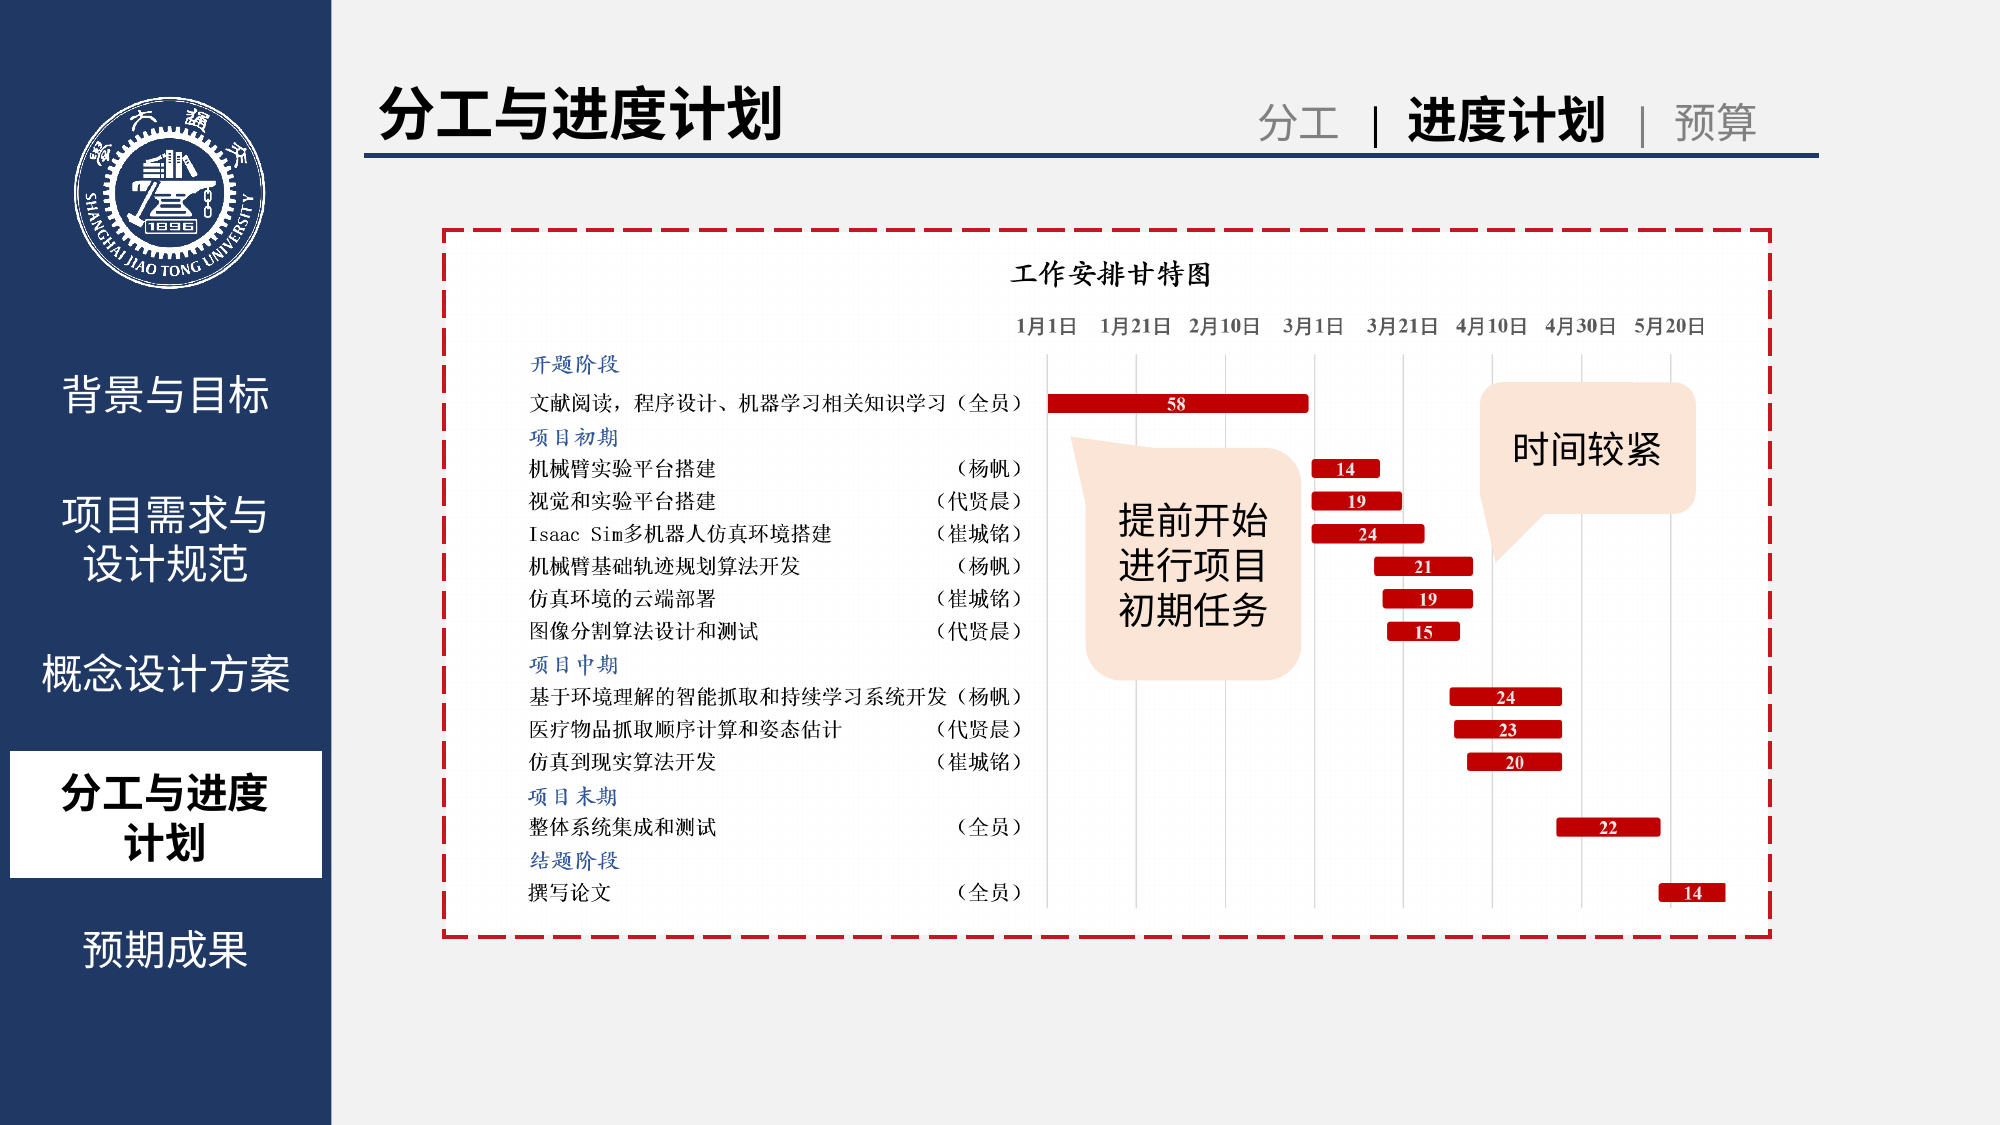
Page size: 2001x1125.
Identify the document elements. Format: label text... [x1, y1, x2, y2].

picture [446, 232, 1768, 935]
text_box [14, 361, 318, 983]
text_box 分工与进度计划 [362, 0, 1071, 155]
text_box 分工 | 进度计划 | 预算 [1242, 21, 2000, 157]
picture [36, 92, 295, 294]
